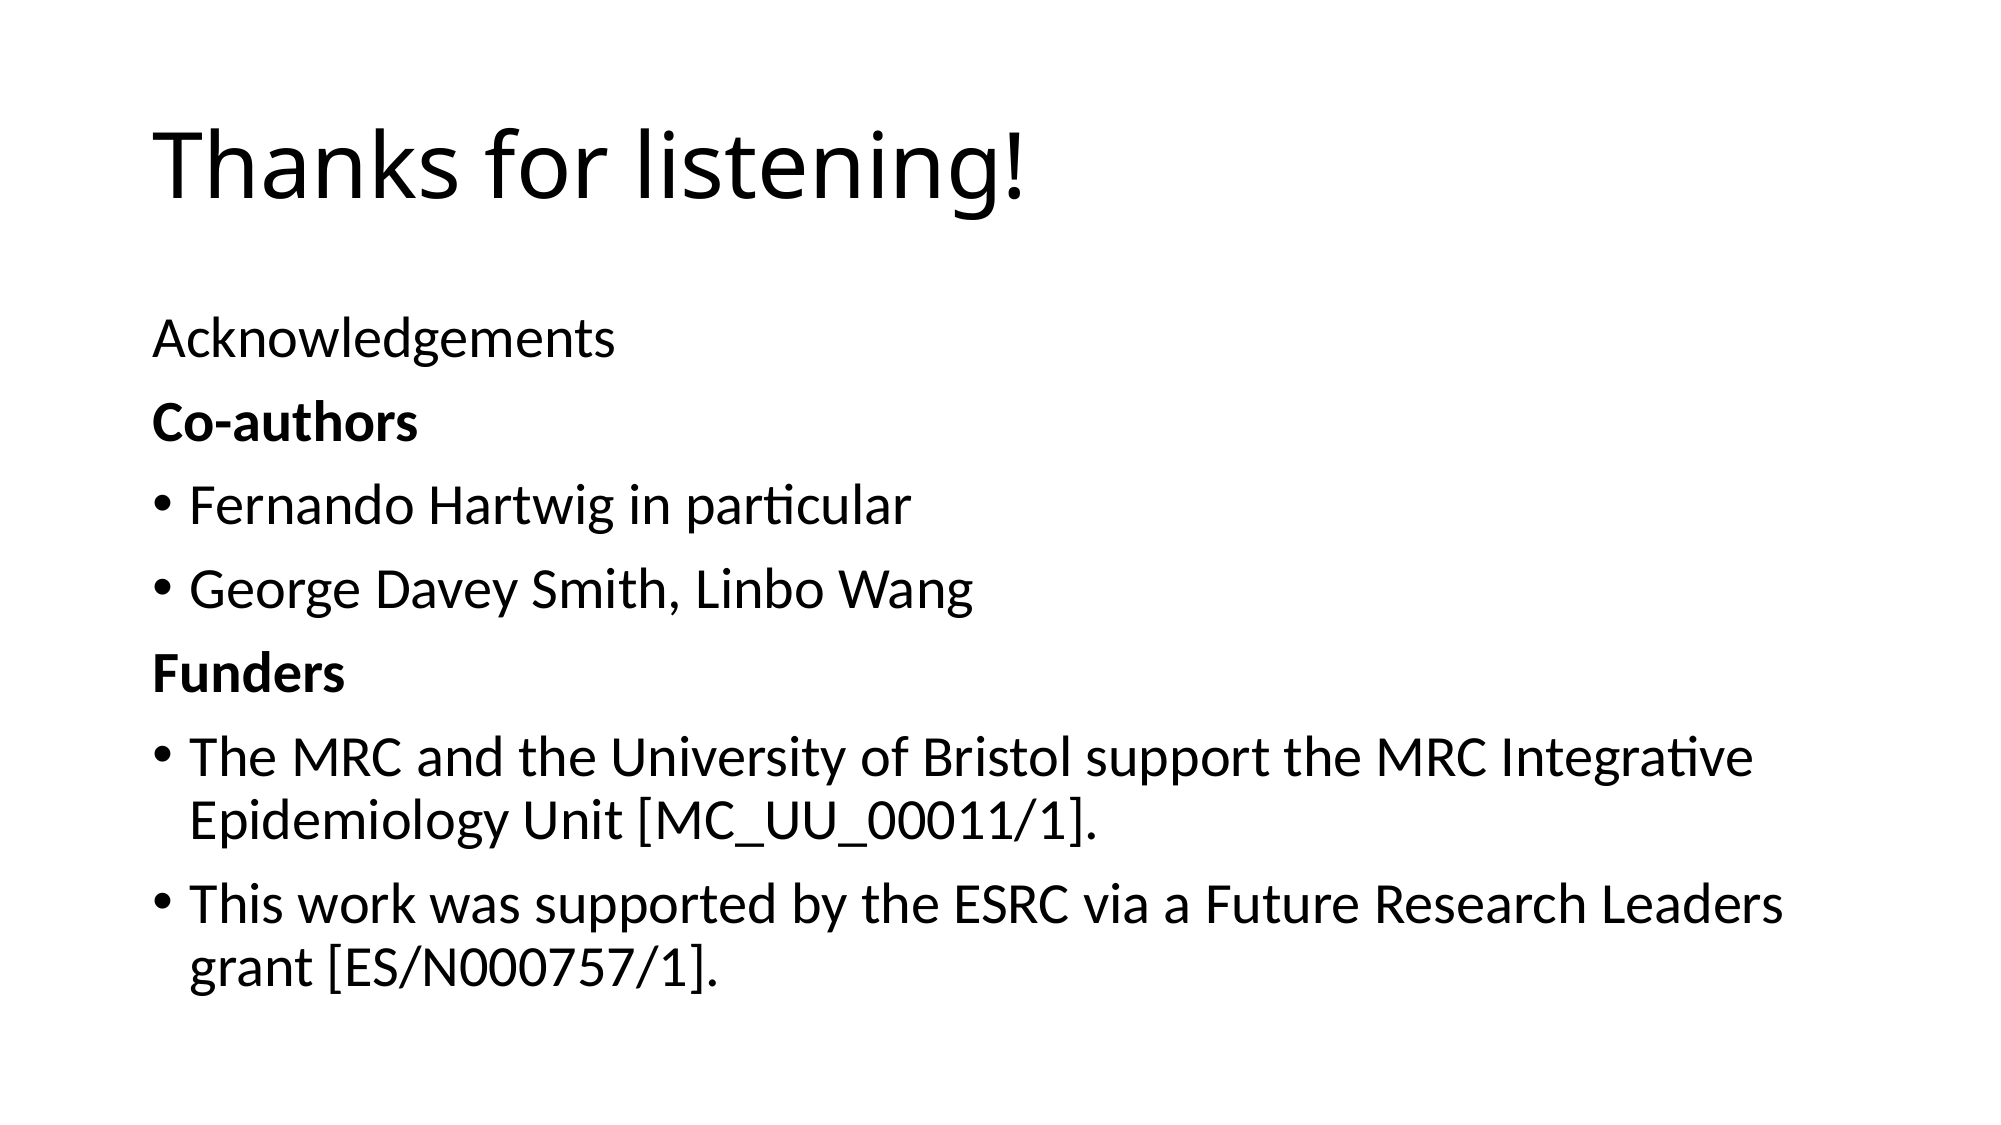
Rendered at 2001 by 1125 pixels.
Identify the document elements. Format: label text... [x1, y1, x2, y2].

title Thanks for listening! [137, 59, 1863, 278]
list Acknowledgements Co-authors Fernando Hartwig in particular George Davey Smith, Linbo Wang Funders The MRC and the University of Bristol support the MRC Integrative Epidemiology Unit [MC_UU_00011/1]. This work was supported by the ESRC via a Future Research Leaders grant [ES/N000757/1]. [137, 299, 1863, 1014]
